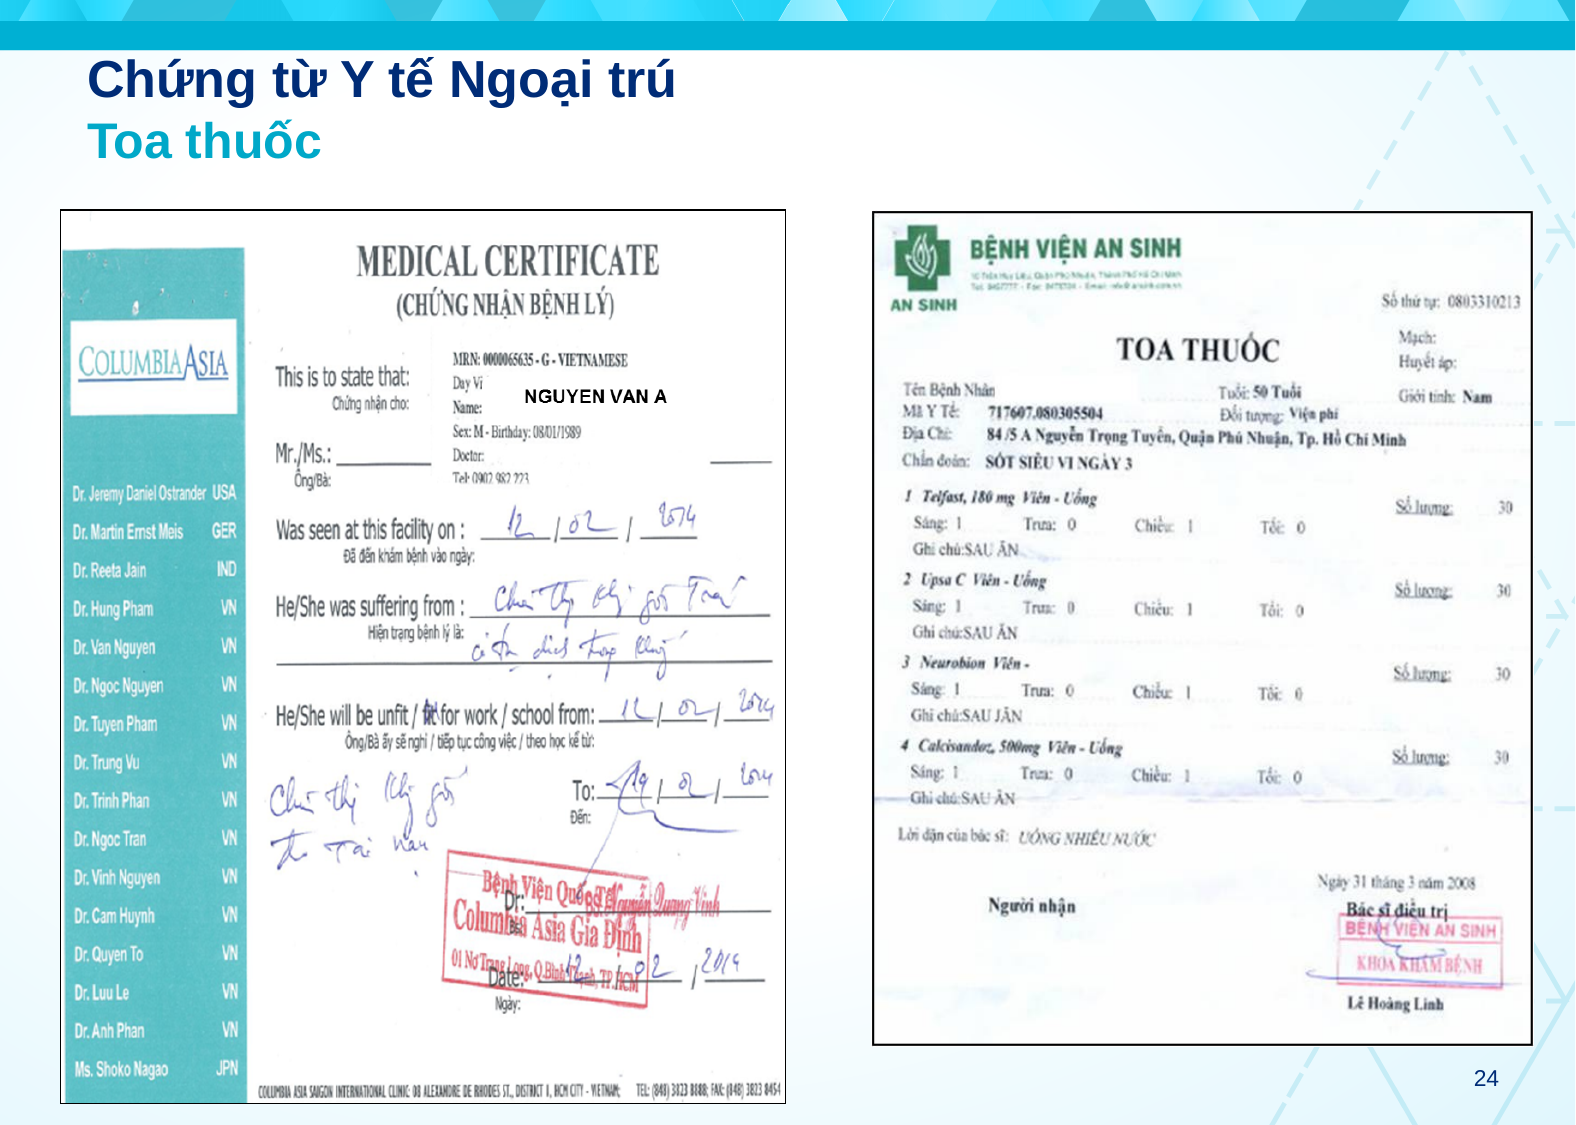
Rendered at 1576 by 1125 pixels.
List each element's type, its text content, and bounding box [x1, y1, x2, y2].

picture [0, 0, 1576, 1125]
slide_number 23 [1425, 1063, 1500, 1092]
text_box Chứng từ Y tế Ngoại trú Toa thuốc [72, 38, 1498, 167]
